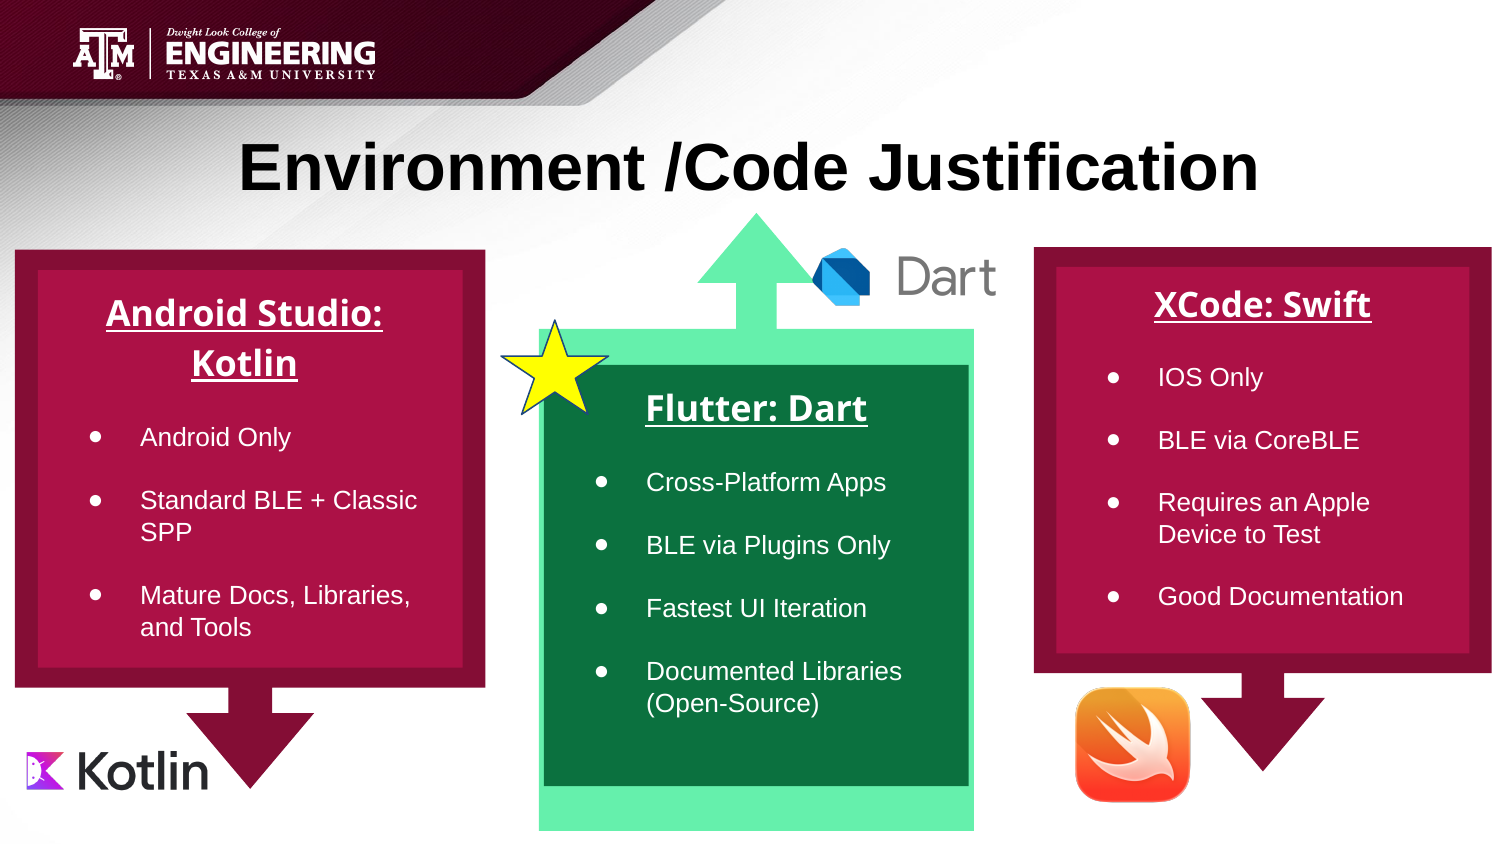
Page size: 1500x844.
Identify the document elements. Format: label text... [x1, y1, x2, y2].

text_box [1033, 246, 1492, 772]
text_box [501, 356, 515, 366]
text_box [520, 235, 993, 808]
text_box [14, 249, 486, 790]
picture [0, 0, 1500, 844]
title Environment /Code Justification [75, 114, 1425, 214]
